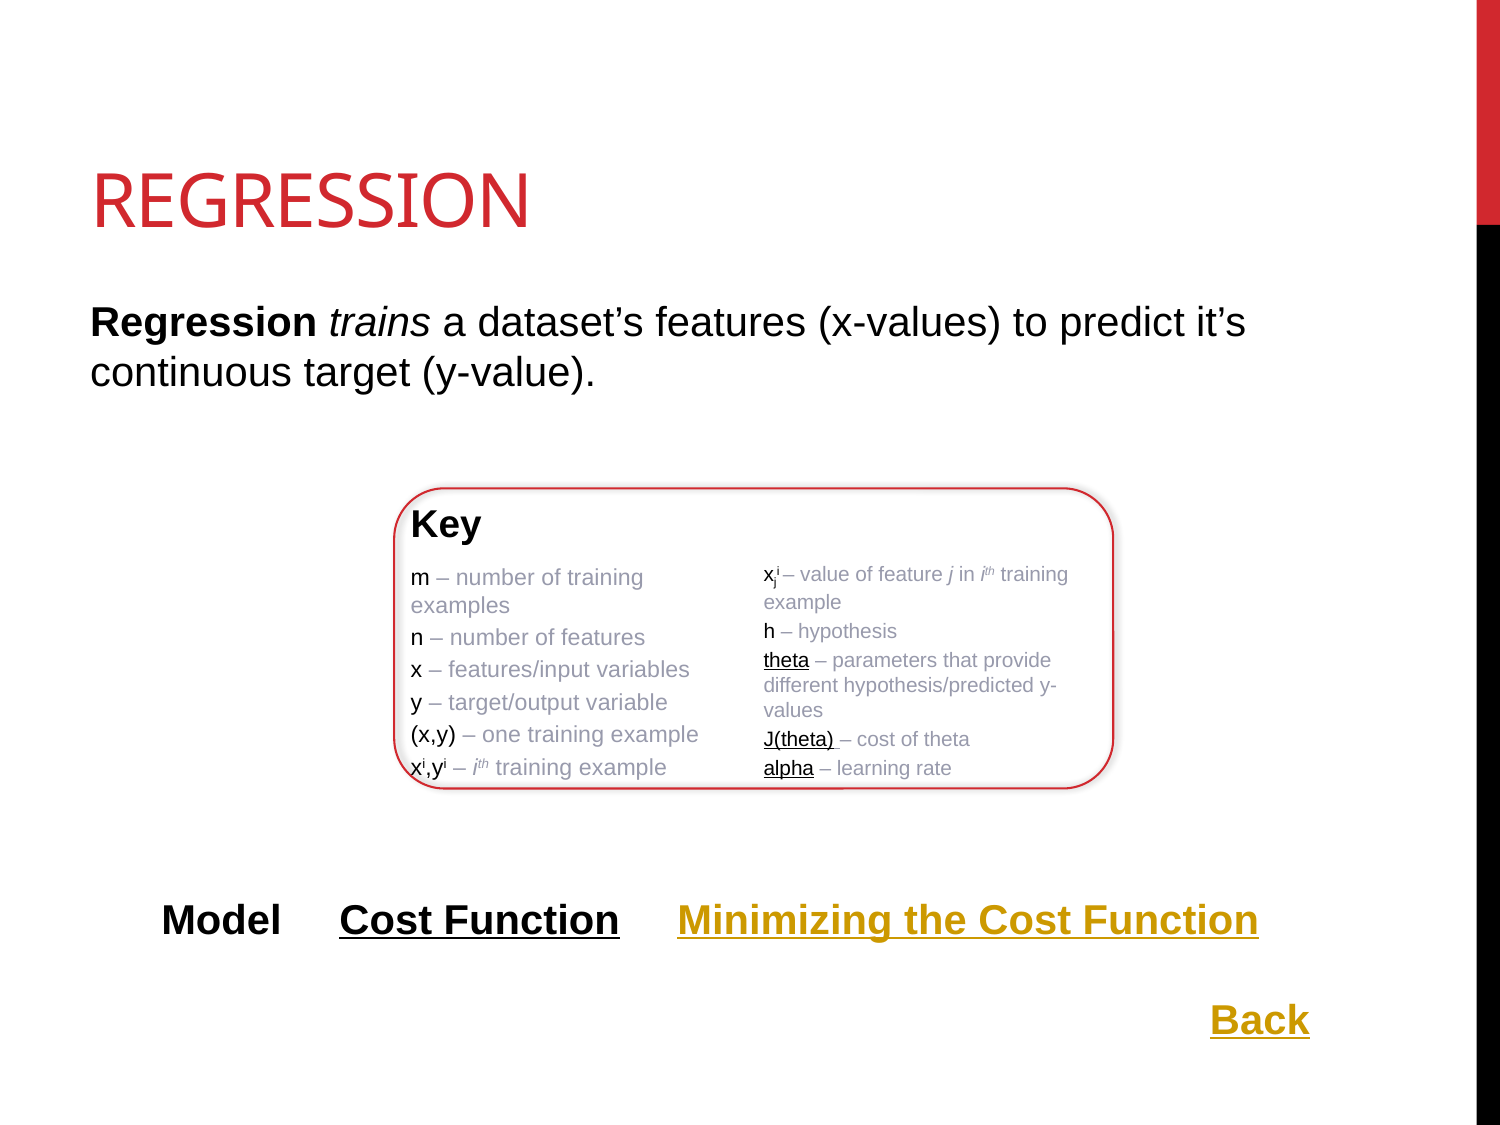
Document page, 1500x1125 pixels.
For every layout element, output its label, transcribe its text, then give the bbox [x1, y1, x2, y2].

text_box [425, 487, 1083, 491]
list Regression trains a dataset’s features (x-values) to predict it’s continuous target (y-value). [75, 287, 1325, 433]
title Regression [75, 25, 1025, 250]
text_box Model Cost Function Minimizing the Cost Function [50, 885, 1370, 967]
text_box Back [75, 984, 1325, 1075]
text_box xji – value of feature j in ith training example h – hypothesis theta – parameters that provide different hypothesis/predicted y-values J(theta) – cost of theta alpha – learning rate [748, 491, 1114, 789]
text_box Key m – number of training examples n – number of features x – features/input variables y – target/output variable (x,y) – one training example xi,yi – ith training example [395, 491, 748, 789]
